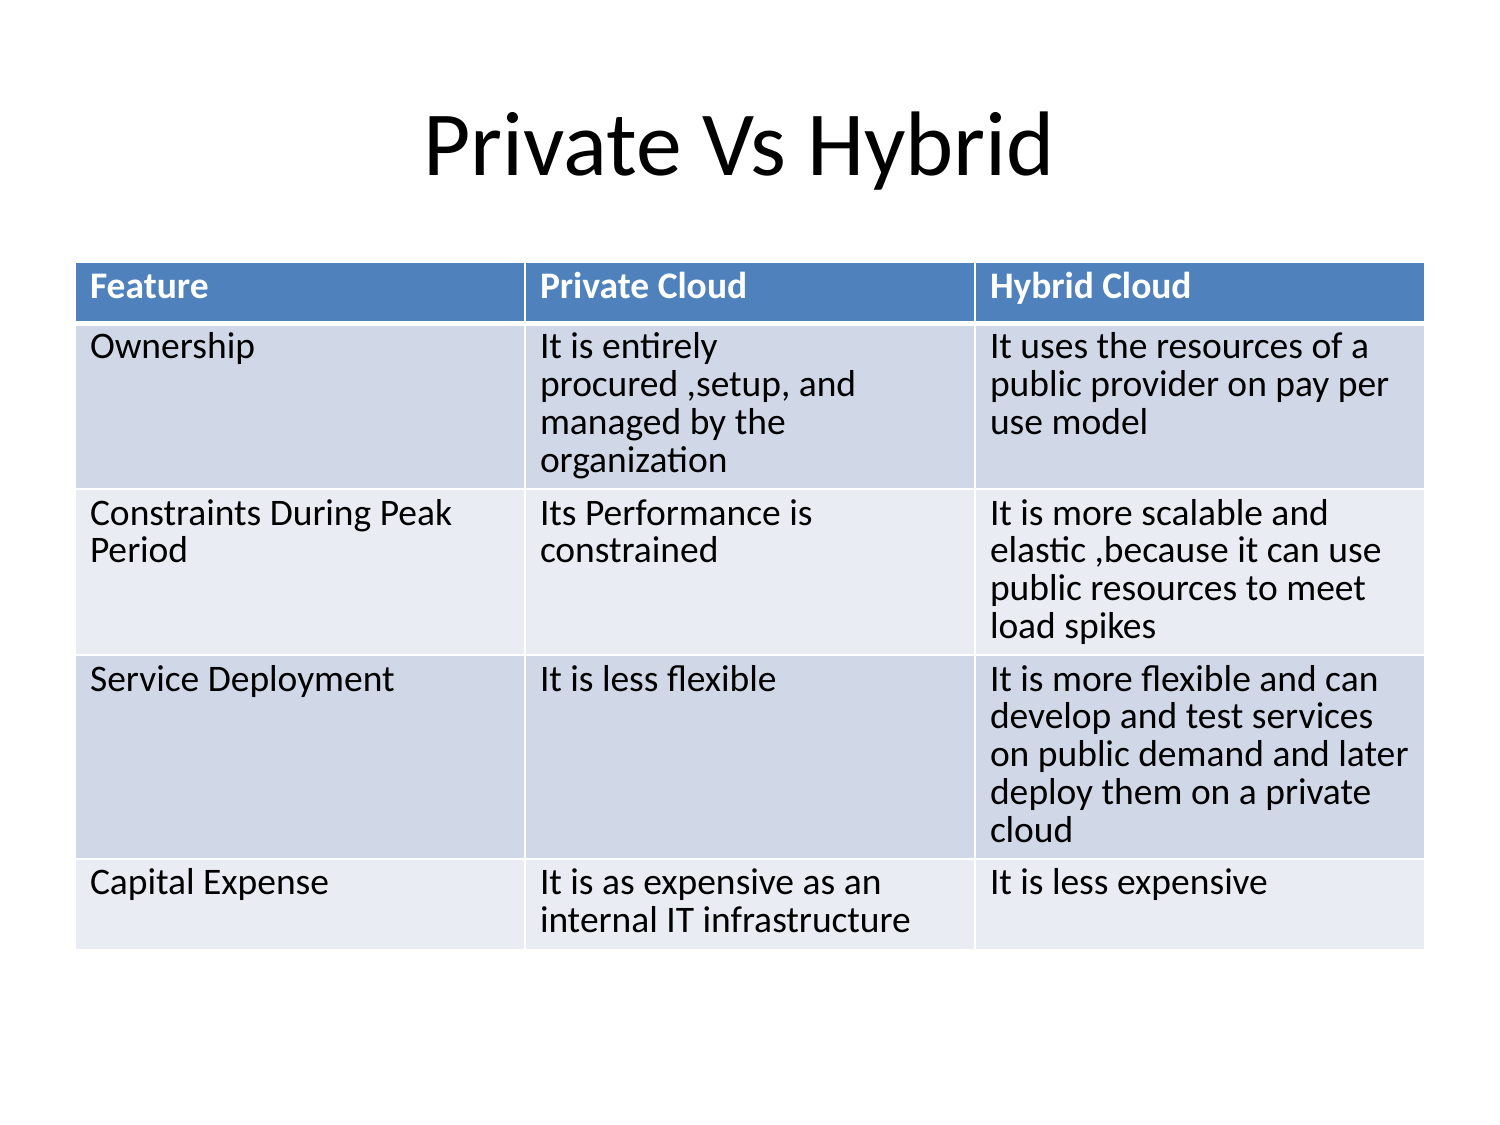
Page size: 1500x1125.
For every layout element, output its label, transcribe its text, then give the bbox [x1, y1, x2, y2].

table_cell It is more flexible and can develop and test services on public demand and later deploy them on a private cloud [976, 656, 1424, 858]
table_cell Ownership [76, 326, 524, 488]
table_cell It is more scalable and elastic ,because it can use public resources to meet load spikes [976, 490, 1424, 654]
table_cell Constraints During Peak Period [76, 490, 524, 654]
table_cell It is as expensive as an internal IT infrastructure [526, 860, 974, 949]
table_header Private Cloud [526, 263, 974, 321]
title Private Vs Hybrid [75, 45, 1425, 233]
table_header Hybrid Cloud [976, 263, 1424, 321]
table_cell It is entirely procured ,setup, and managed by the organization [526, 326, 974, 488]
table_cell It is less expensive [976, 860, 1424, 949]
table_cell Its Performance is constrained [526, 490, 974, 654]
table_cell It uses the resources of a public provider on pay per use model [976, 326, 1424, 488]
table_cell Capital Expense [76, 860, 524, 949]
table_cell Service Deployment [76, 656, 524, 858]
table_cell It is less flexible [526, 656, 974, 858]
table_header Feature [76, 263, 524, 321]
